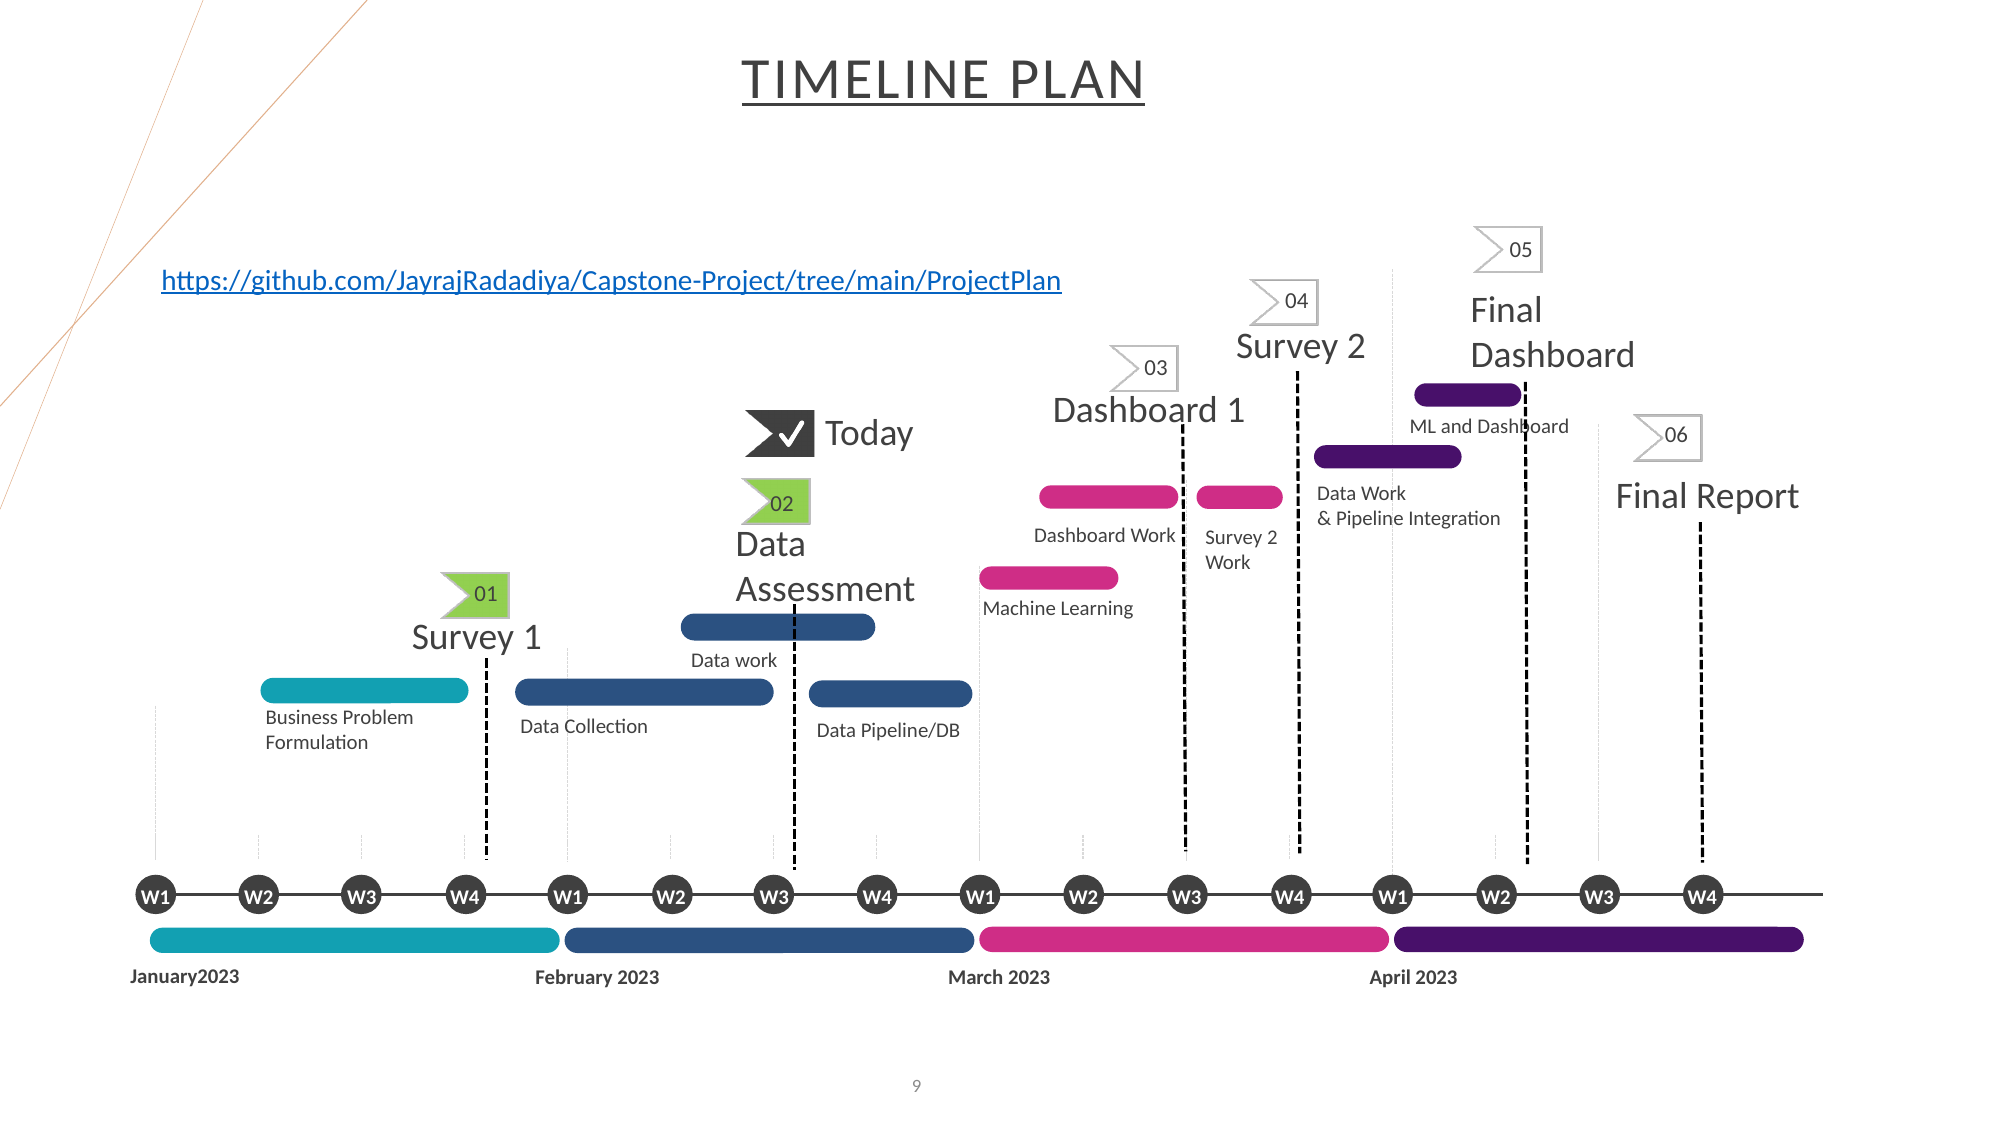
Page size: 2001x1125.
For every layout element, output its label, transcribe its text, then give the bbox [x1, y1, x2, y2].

slide_number 9 [486, 1054, 937, 1115]
title Timeline plan [726, 25, 1166, 119]
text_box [111, 215, 1823, 1033]
